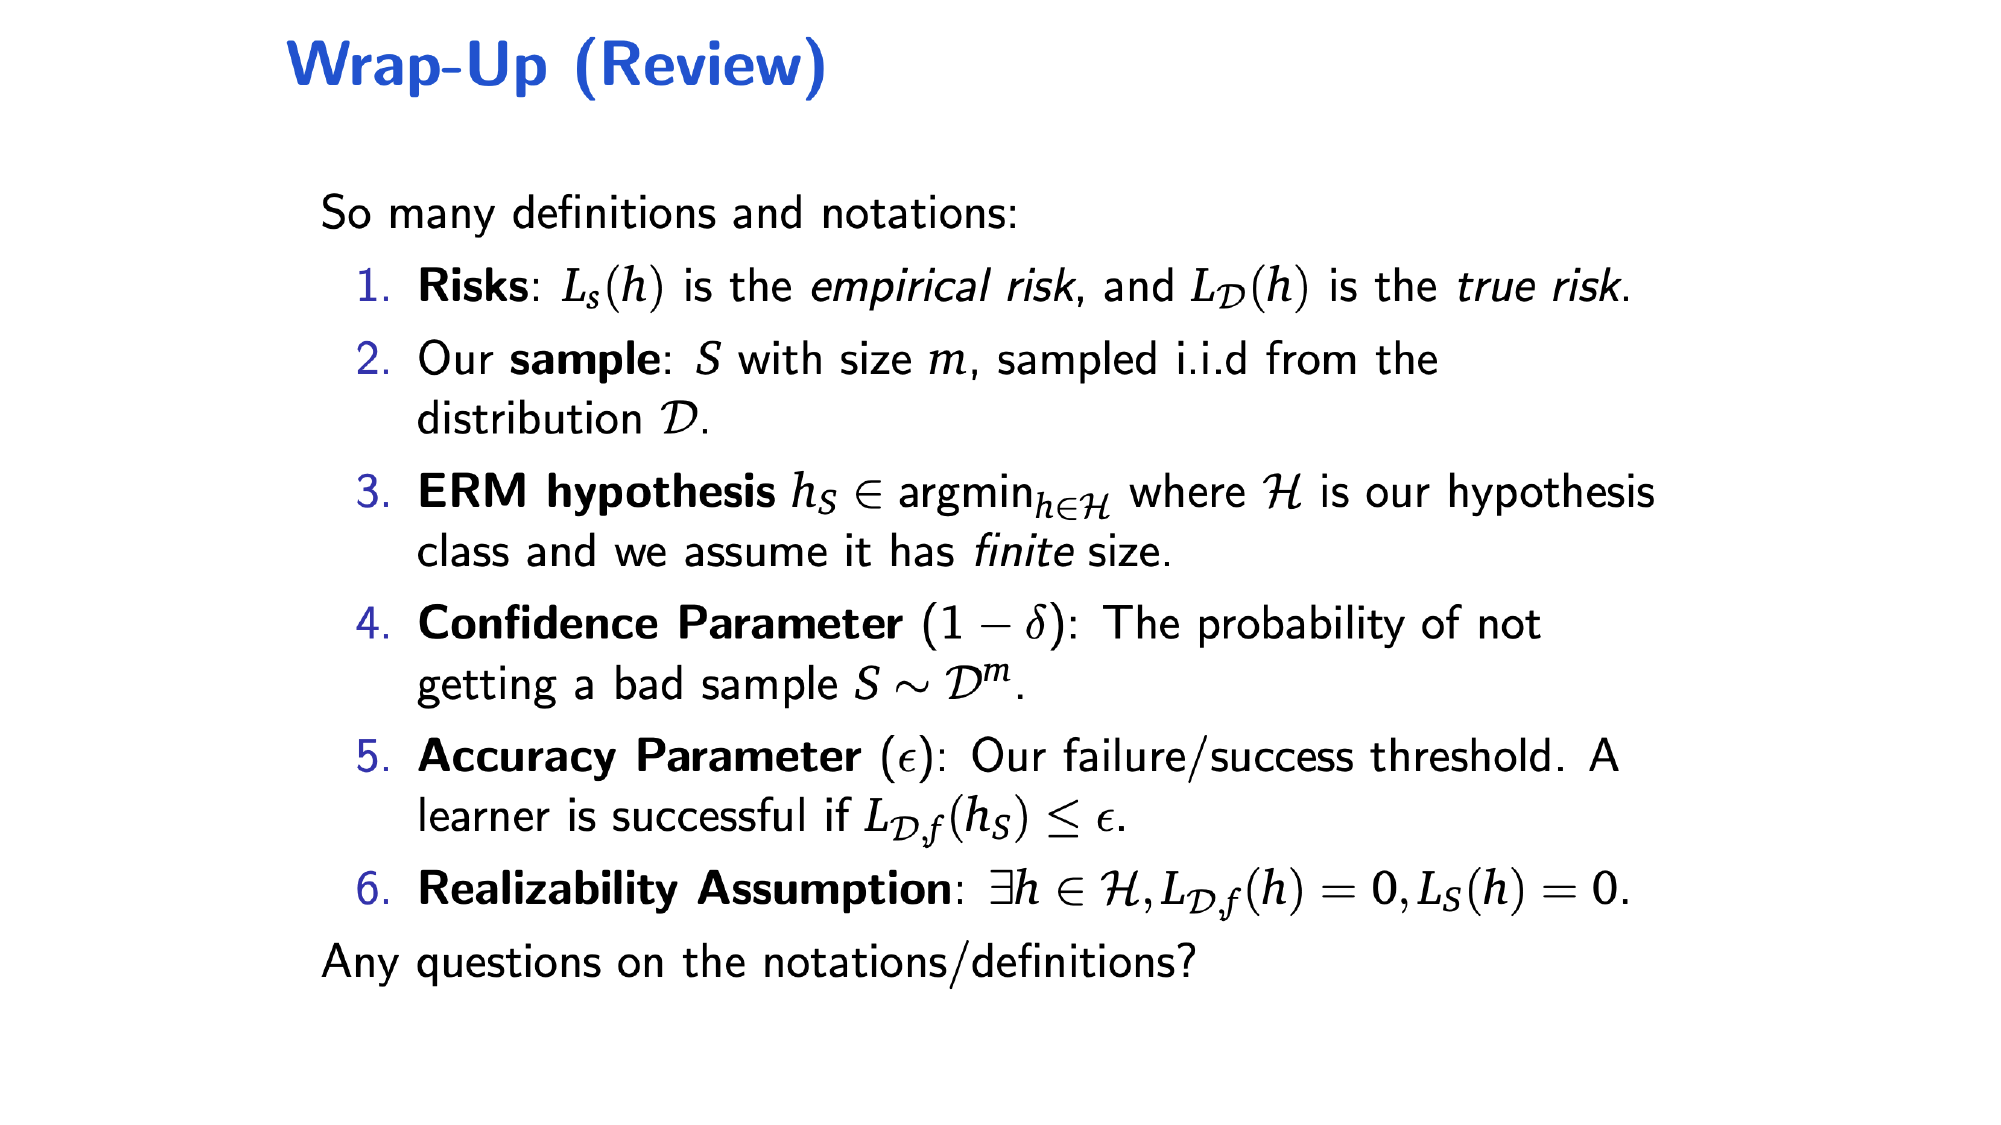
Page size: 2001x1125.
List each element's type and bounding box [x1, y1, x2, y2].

picture [232, 3, 1689, 1092]
